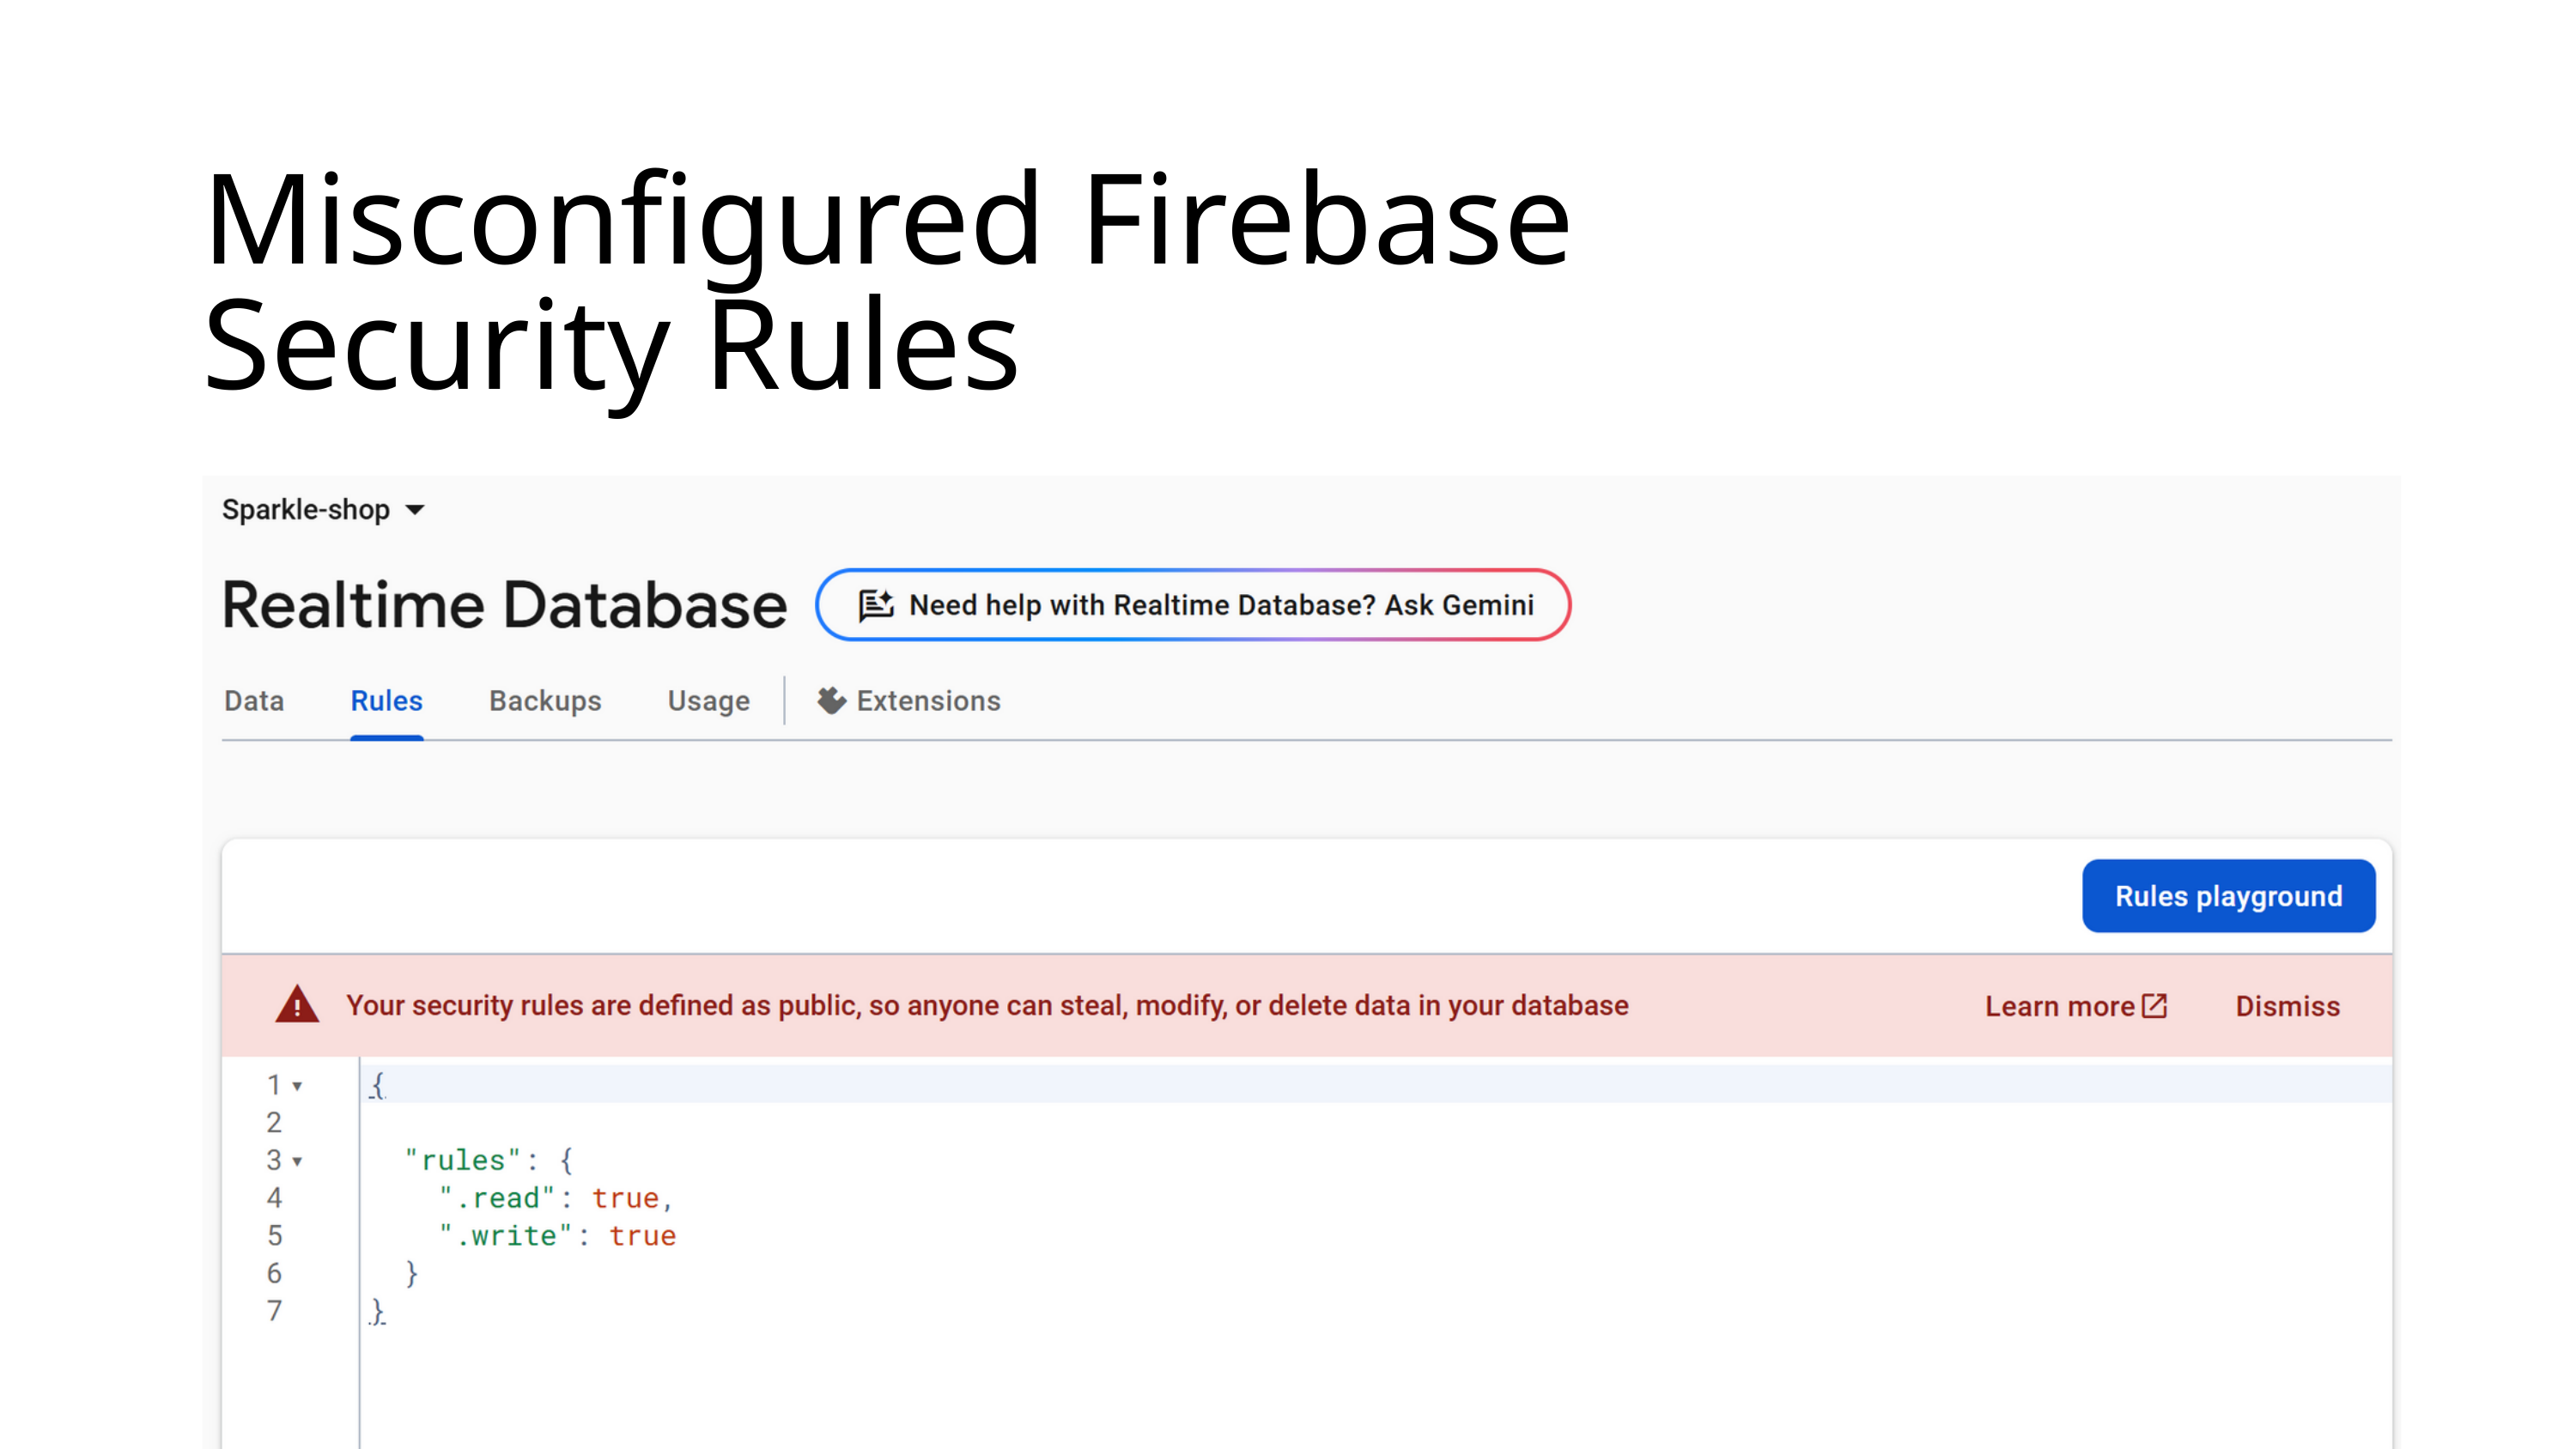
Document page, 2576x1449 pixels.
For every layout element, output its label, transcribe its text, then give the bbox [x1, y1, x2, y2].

text_box Misconfigured Firebase Security Rules [202, 163, 1663, 415]
text_box [202, 476, 2402, 1449]
